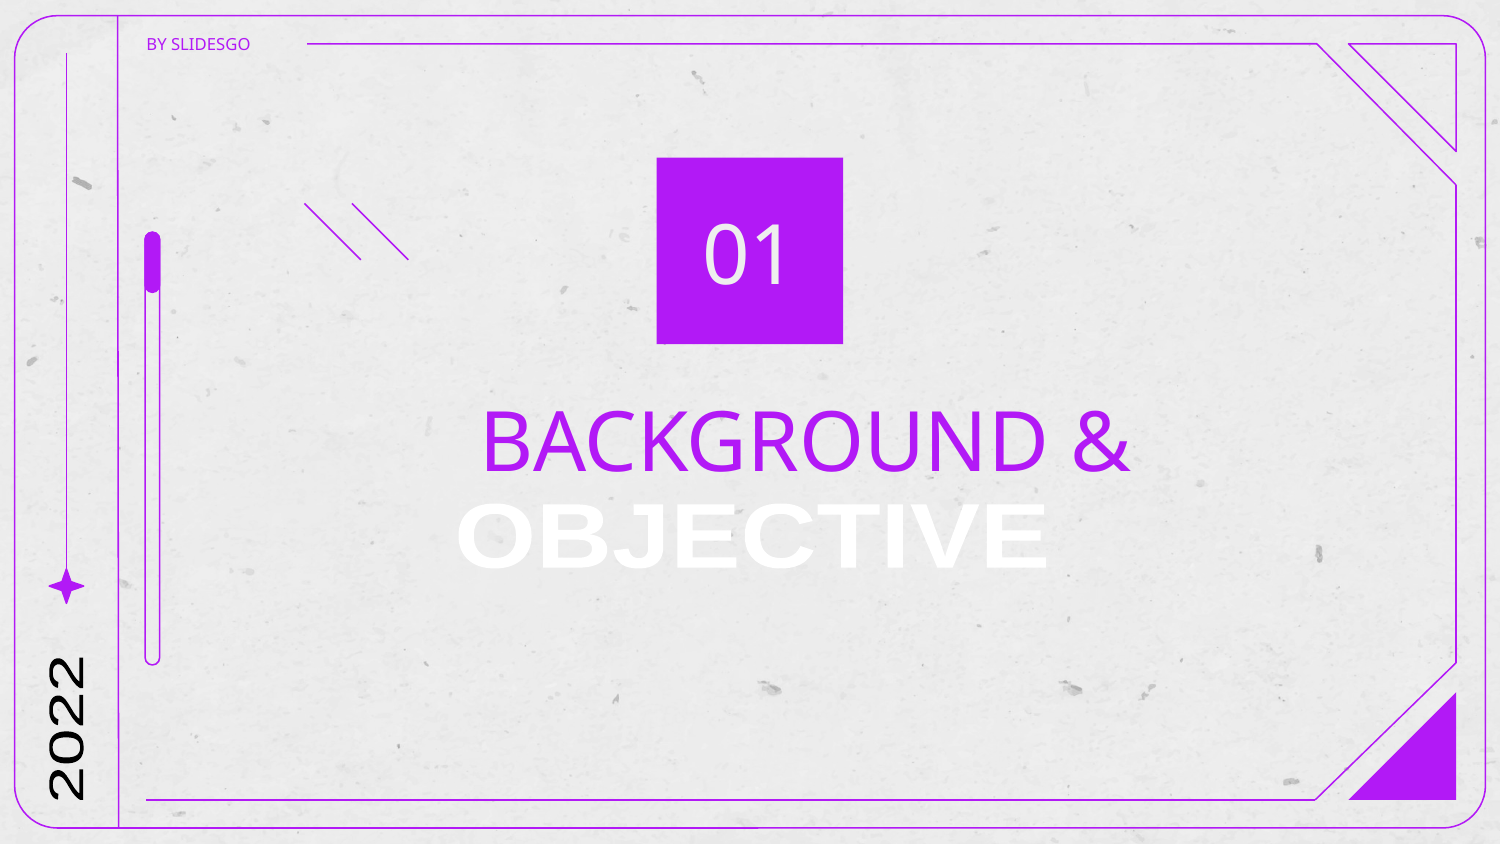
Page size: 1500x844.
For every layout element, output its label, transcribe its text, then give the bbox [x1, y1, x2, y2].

text_box [71, 581, 84, 591]
title 01 [656, 157, 844, 345]
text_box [144, 231, 160, 666]
title BACKGROUND & [254, 372, 1358, 603]
text_box [49, 581, 62, 591]
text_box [304, 203, 409, 261]
text_box BY SLIDESGO [146, 29, 308, 58]
